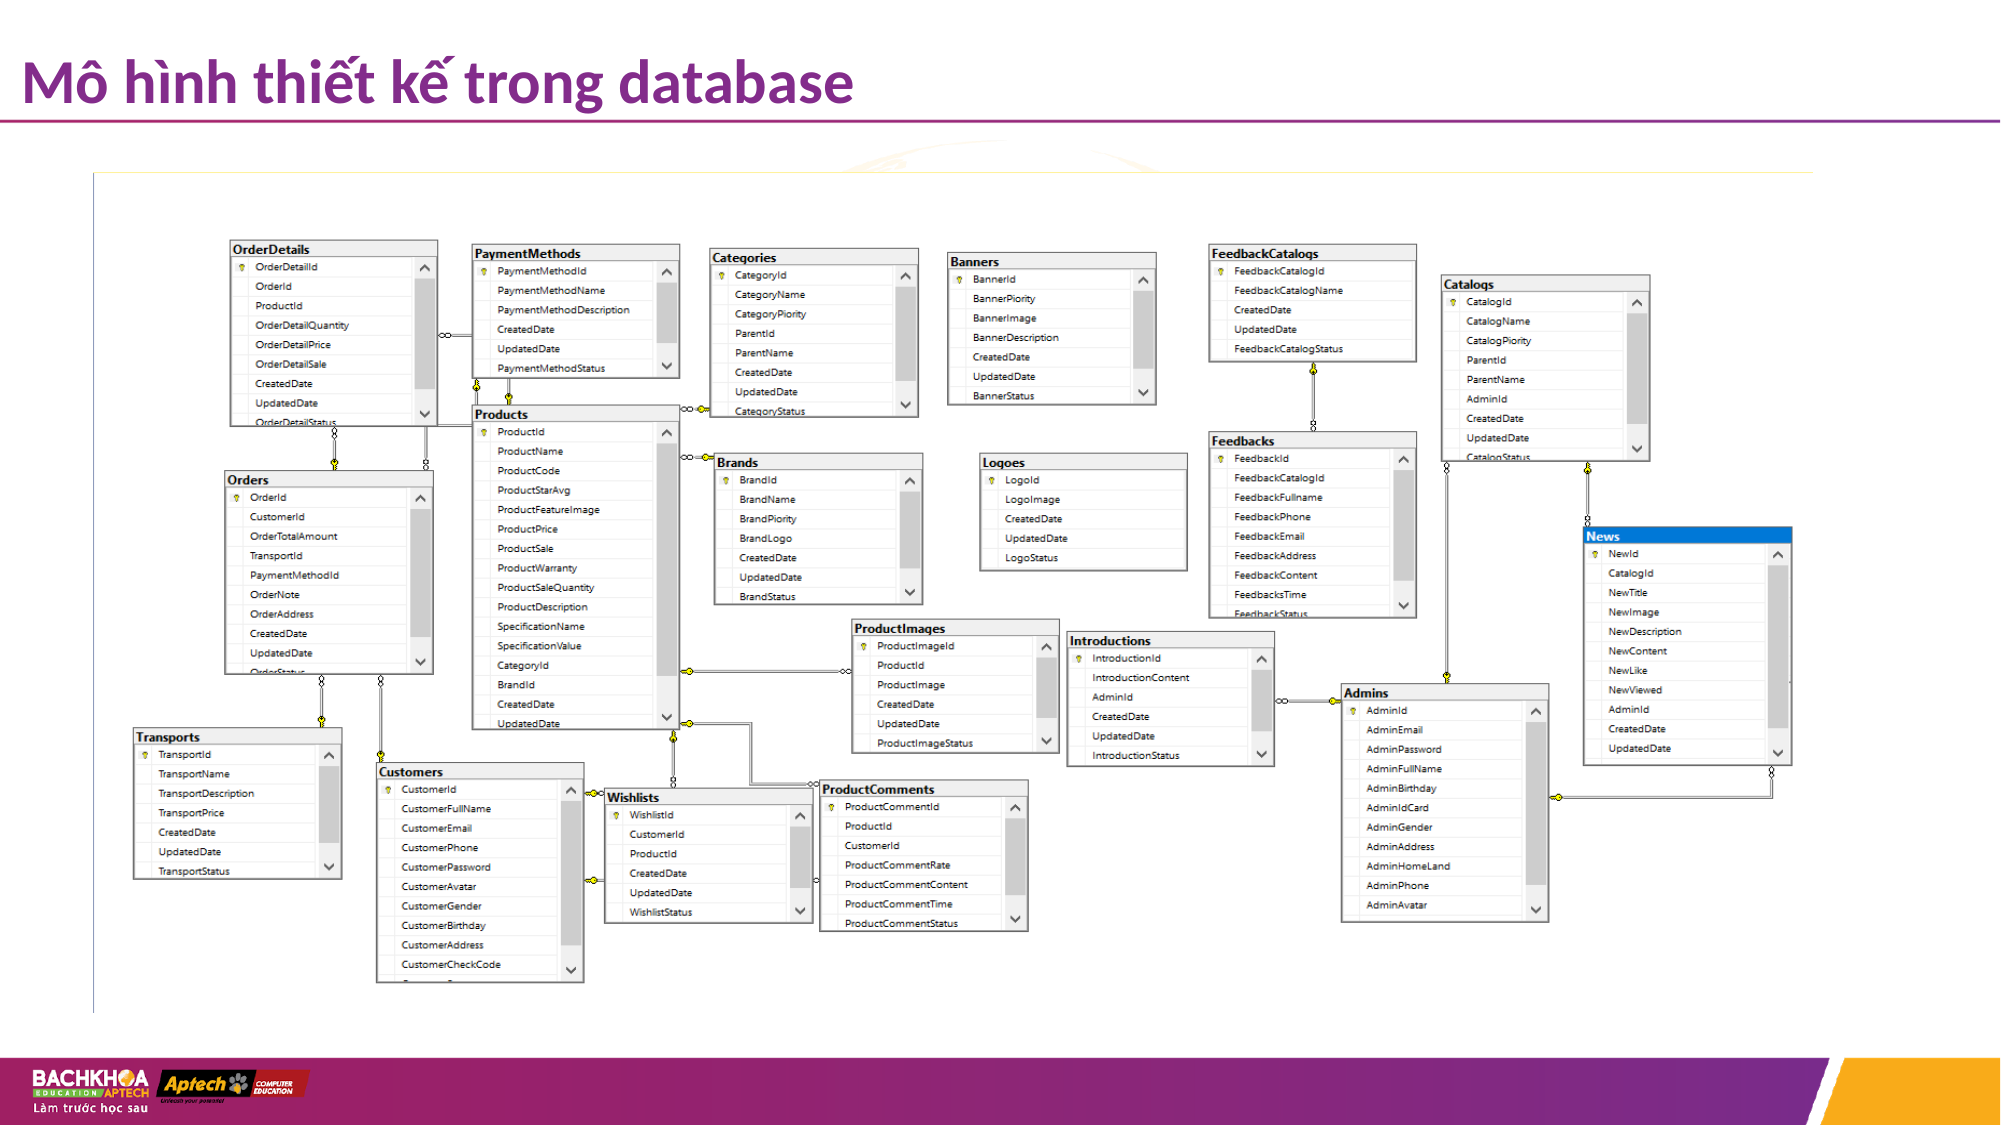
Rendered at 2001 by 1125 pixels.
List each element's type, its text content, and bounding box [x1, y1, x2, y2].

picture [0, 0, 2001, 1125]
title Mô hình thiết kế trong database [6, 0, 1732, 168]
